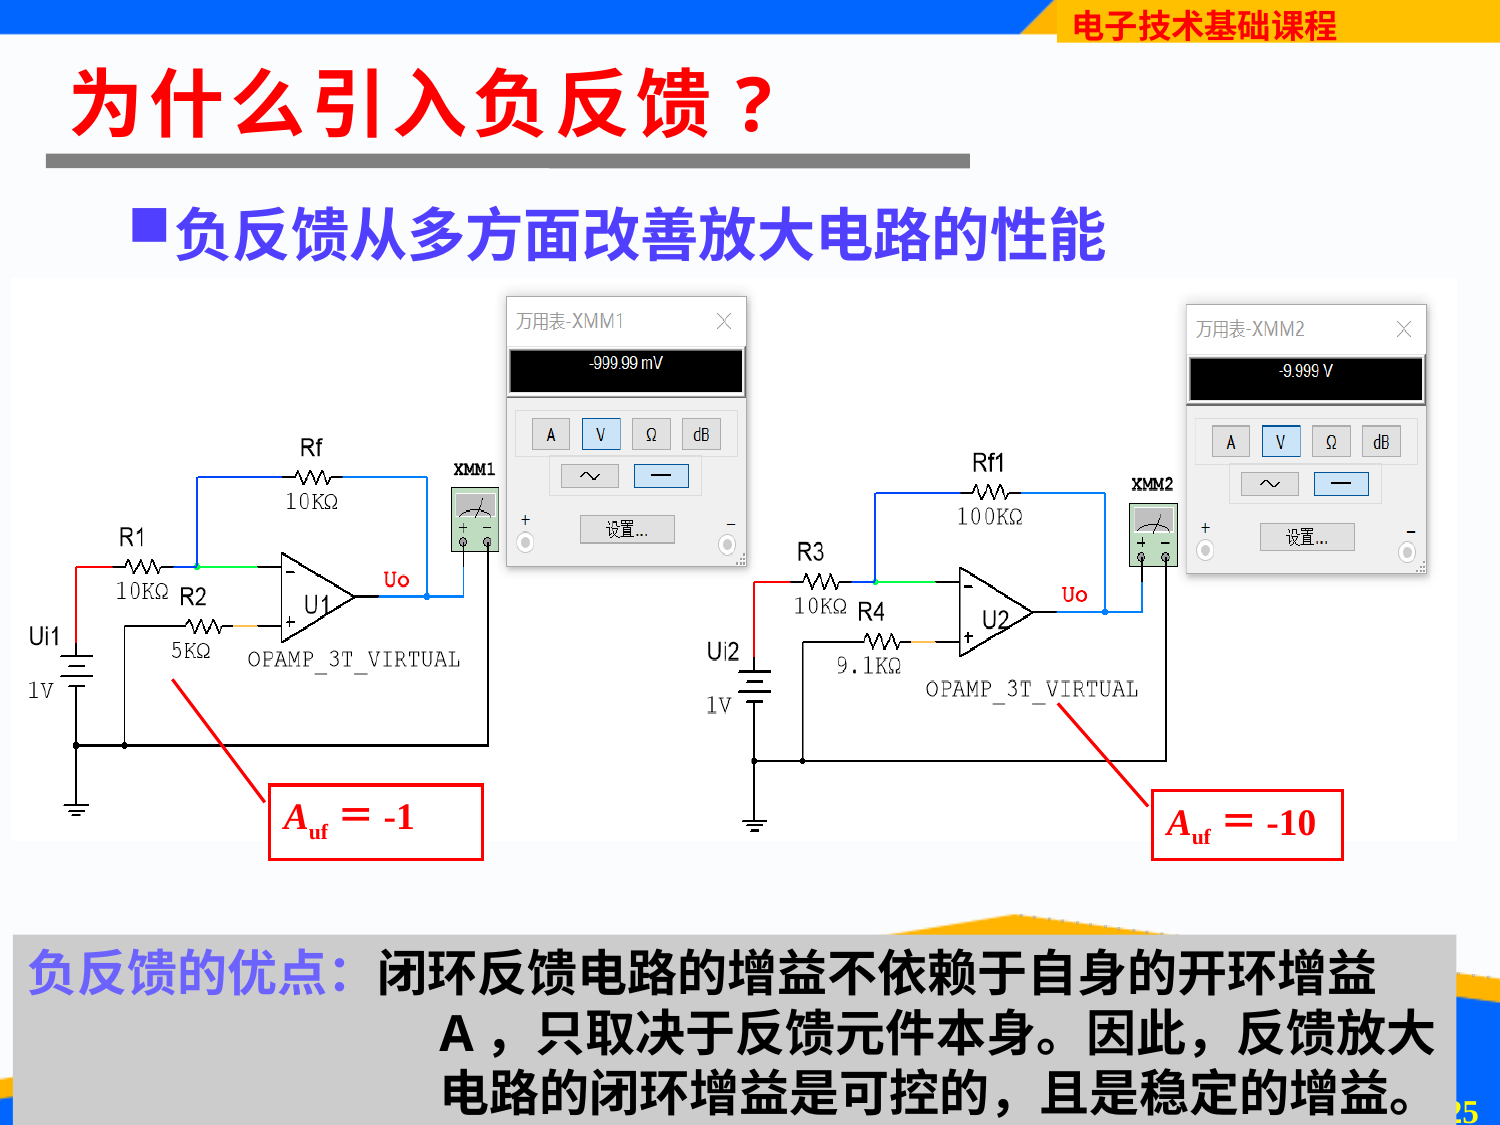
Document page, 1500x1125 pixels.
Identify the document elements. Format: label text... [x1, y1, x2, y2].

picture [0, 0, 1500, 1125]
text_box 负反馈的优点：闭环反馈电路的增益不依赖于自身的开环增益A，只取决于反馈元件本身。因此，反馈放大电路的闭环增益是可控的，且是稳定的增益。 [12, 934, 1457, 1125]
title 为什么引入负反馈? [53, 42, 1069, 161]
text_box 负反馈从多方面改善放大电路的性能 [112, 190, 1122, 276]
slide_number 24 [1457, 1082, 1495, 1125]
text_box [11, 278, 1457, 860]
